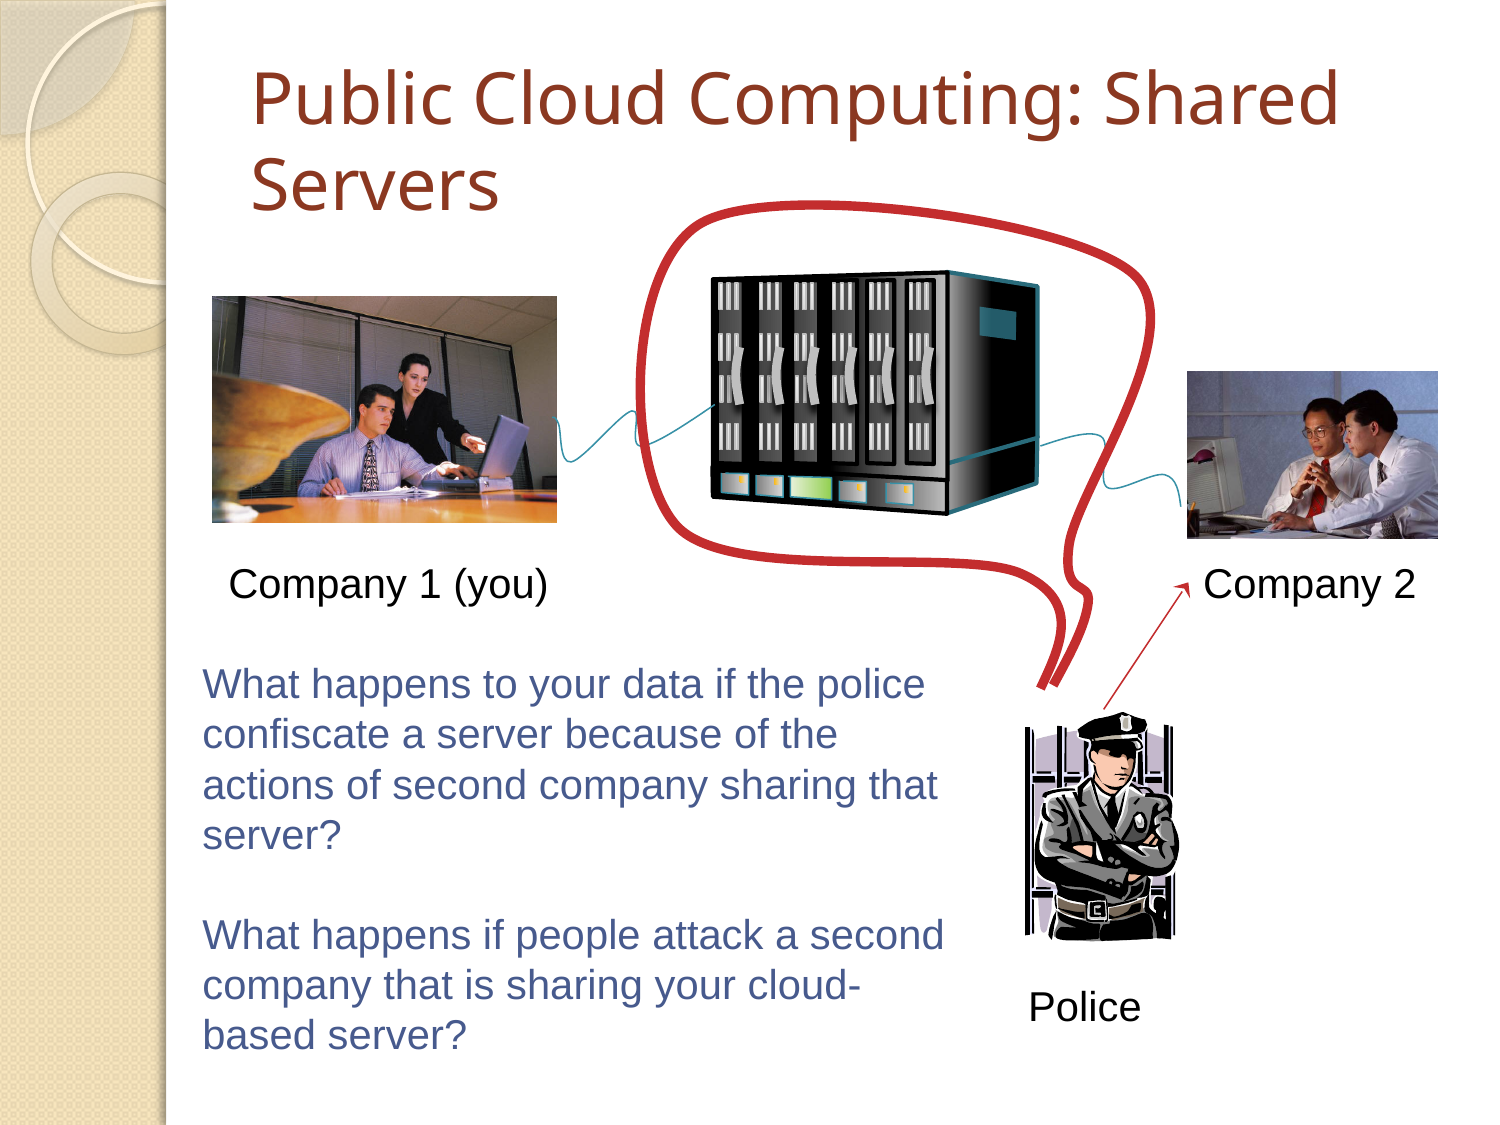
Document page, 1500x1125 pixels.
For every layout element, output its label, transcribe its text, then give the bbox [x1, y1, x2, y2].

text_box What happens to your data if the police confiscate a server because of the actions of second company sharing that server? What happens if people attack a second company that is sharing your cloud-based server? [187, 649, 963, 1065]
picture [212, 296, 557, 523]
title Public Cloud Computing: Shared Servers [235, 45, 1466, 233]
text_box Company 2 [1188, 550, 1432, 615]
picture [1024, 709, 1183, 945]
text_box [564, 410, 644, 463]
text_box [1103, 582, 1188, 710]
text_box Police [1013, 971, 1157, 1037]
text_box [712, 271, 1038, 515]
picture [1187, 371, 1438, 540]
text_box [639, 204, 1152, 689]
text_box [1100, 459, 1180, 507]
text_box Company 1 (you) [213, 549, 564, 615]
